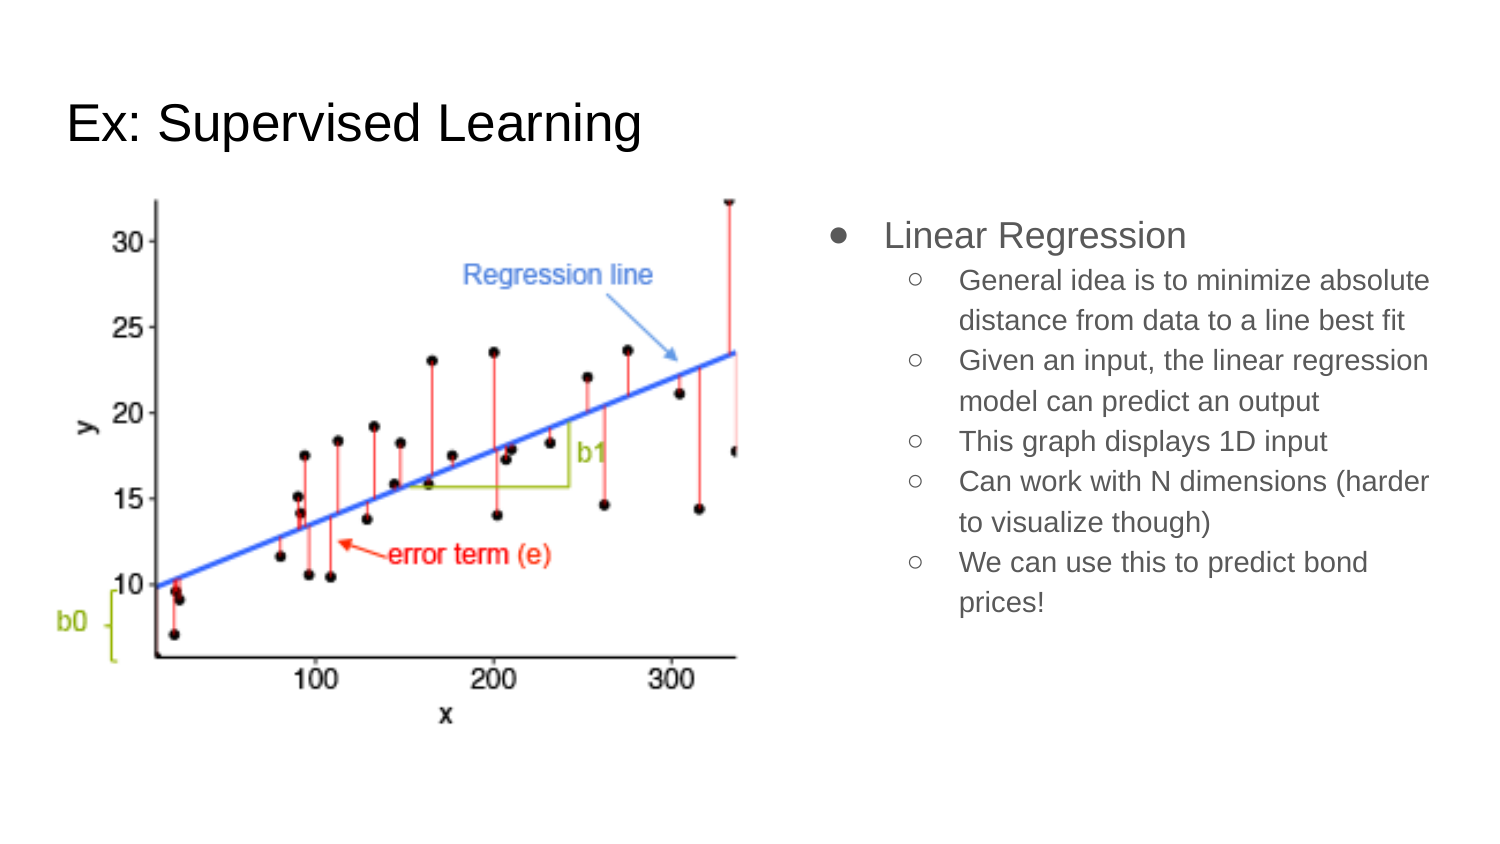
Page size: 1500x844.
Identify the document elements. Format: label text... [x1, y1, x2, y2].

picture [50, 188, 751, 739]
list Linear Regression General idea is to minimize absolute distance from data to a line best fit Given an input, the linear regression model can predict an output This graph displays 1D input Can work with N dimensions (harder to visualize though) We can use this to predict bond prices! [793, 189, 1449, 750]
title Ex: Supervised Learning [51, 72, 1449, 167]
